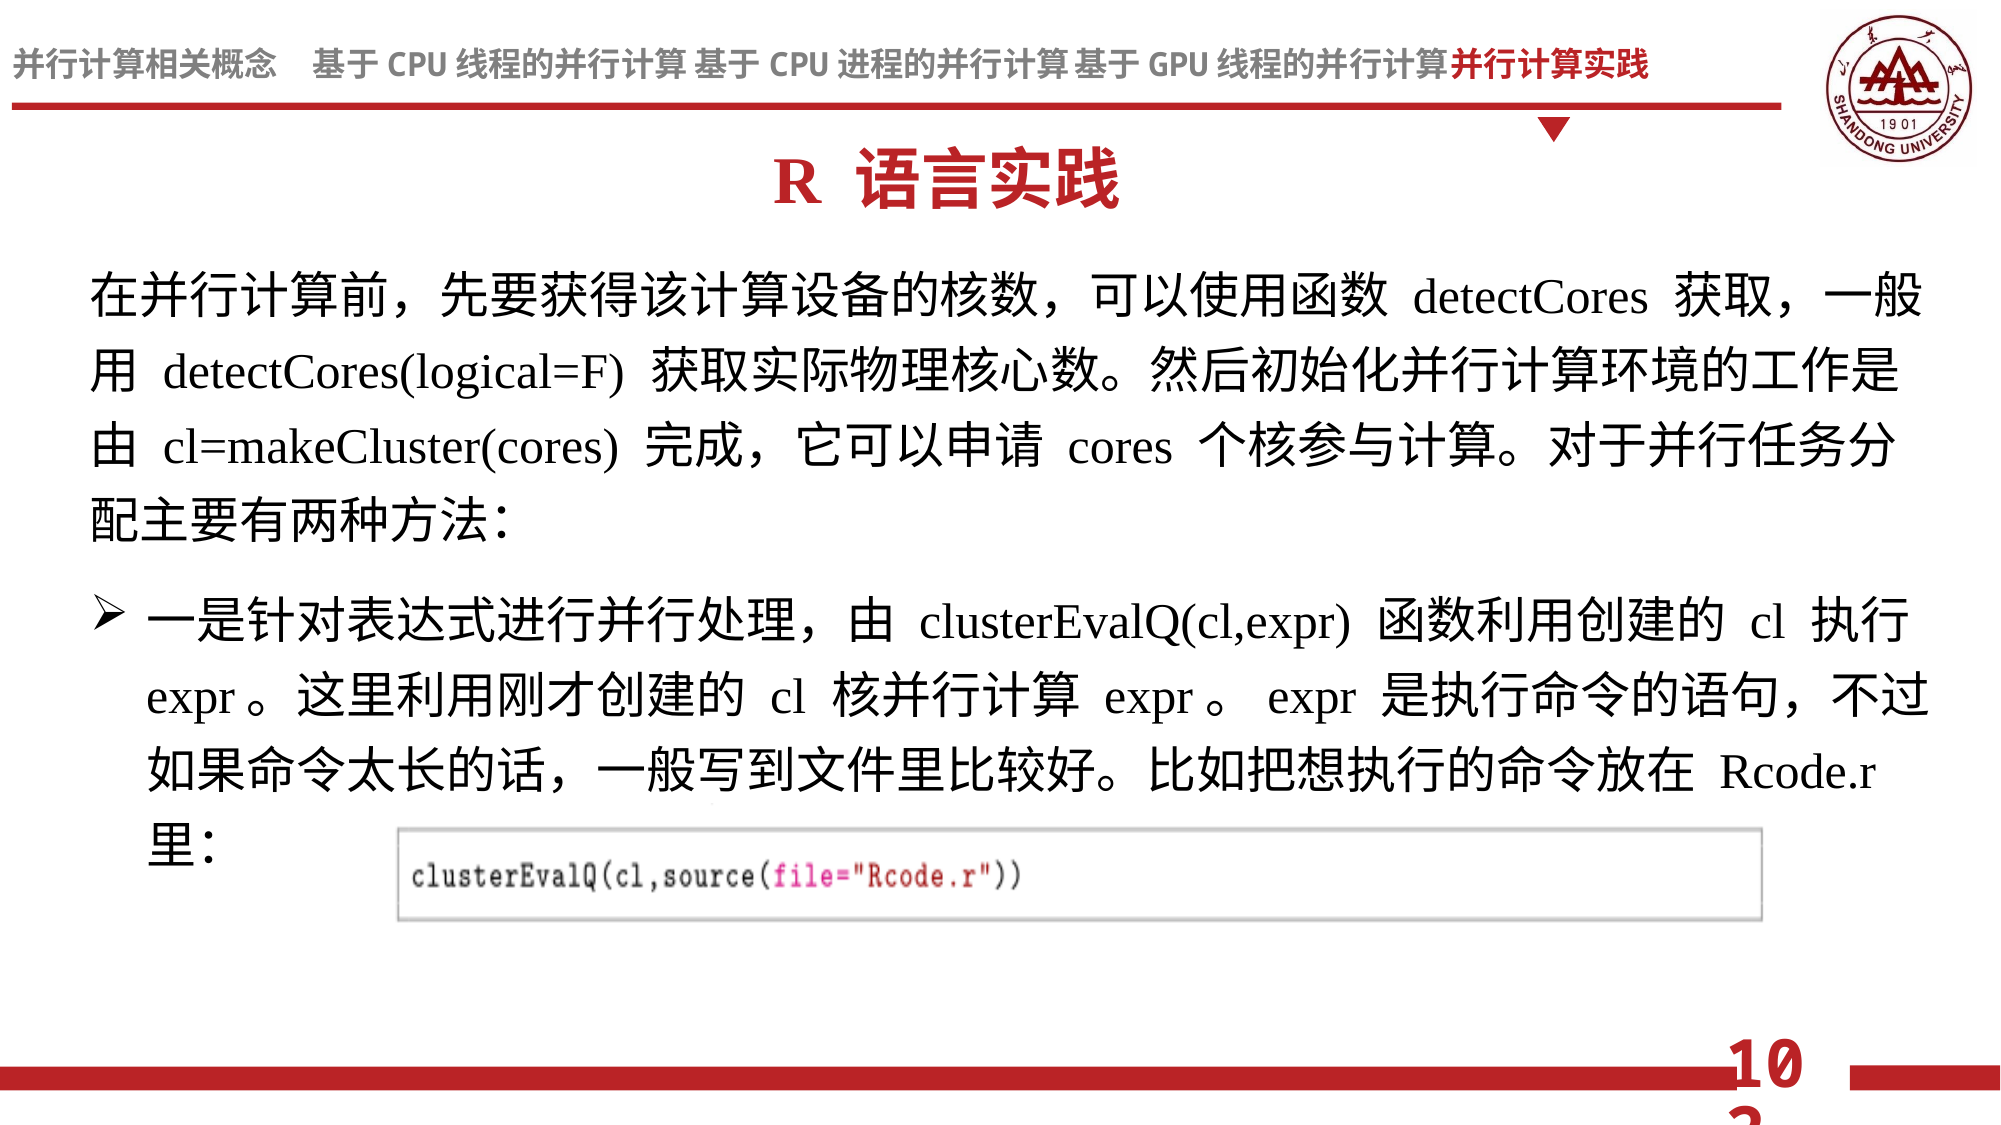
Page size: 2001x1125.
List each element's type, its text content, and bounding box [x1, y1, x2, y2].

text_box R 语言实践 [758, 129, 1137, 225]
picture [1820, 9, 1977, 167]
text_box 在并行计算前，先要获得该计算设备的核数，可以使用函数 detectCores 获取，一般用 detectCores(logical=F) 获取实际物理核心数。然后初始化并行计算环境的工作是由 cl=makeCluster(cores) 完成，它可以申请 cores 个核参与计算。对于并行任务分配主要有两种方法： 一是针对表达式进行并行处理，由 clusterEvalQ(cl,expr) 函数利用创建的 cl 执行 expr。这里利用刚才创建的 cl 核并行计算 expr。expr 是执行命令的语句，不过如果命令太长的话，一般写到文件里比较好。比如把想执行的命令放在 Rcode.r 里： [0, 240, 1962, 881]
picture [374, 803, 1794, 935]
